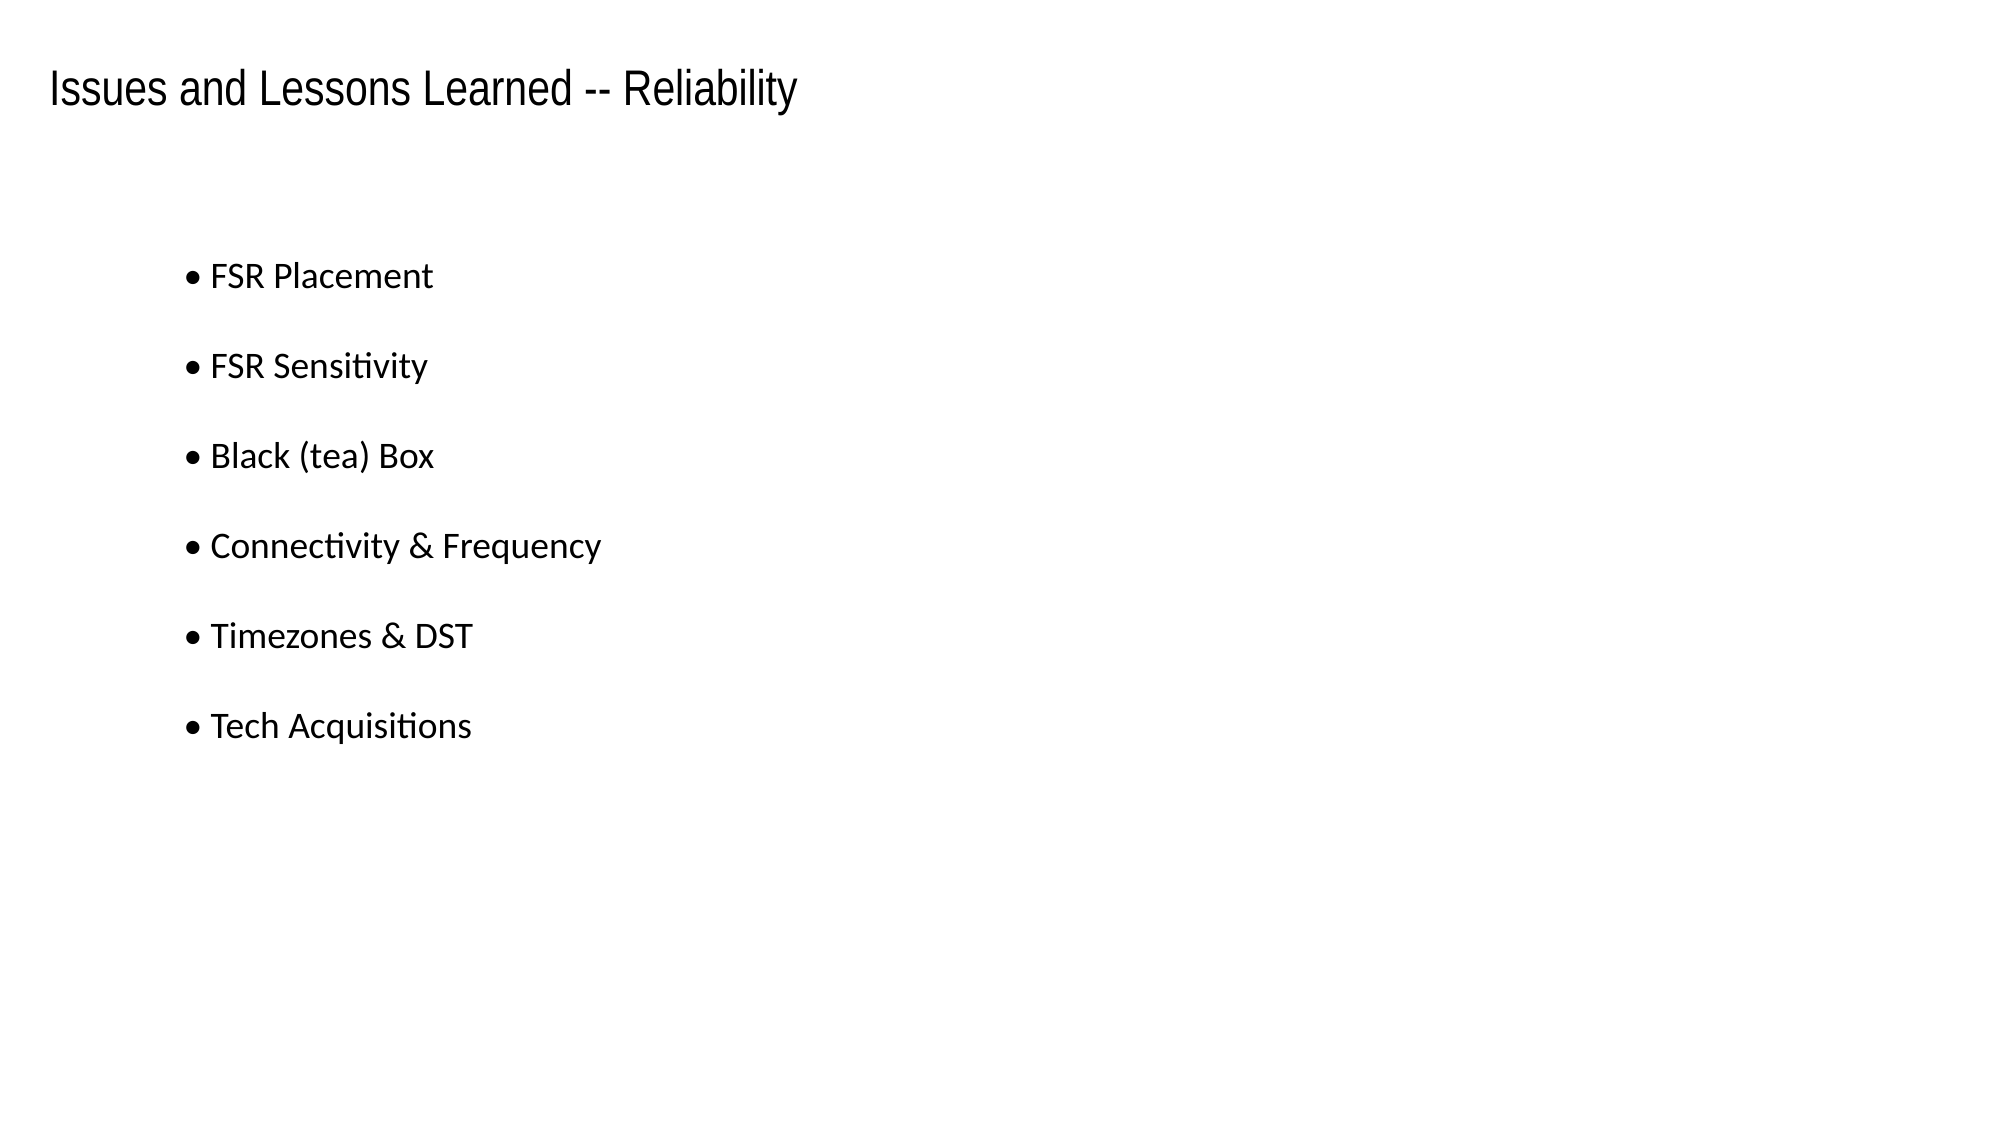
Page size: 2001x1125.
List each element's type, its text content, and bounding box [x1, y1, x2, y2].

text_box Issues and Lessons Learned -- Reliability [34, 48, 1911, 124]
text_box • FSR Placement • FSR Sensitivity • Black (tea) Box • Connectivity & Frequency • Timezones & DST • Tech Acquisitions [168, 243, 1900, 934]
